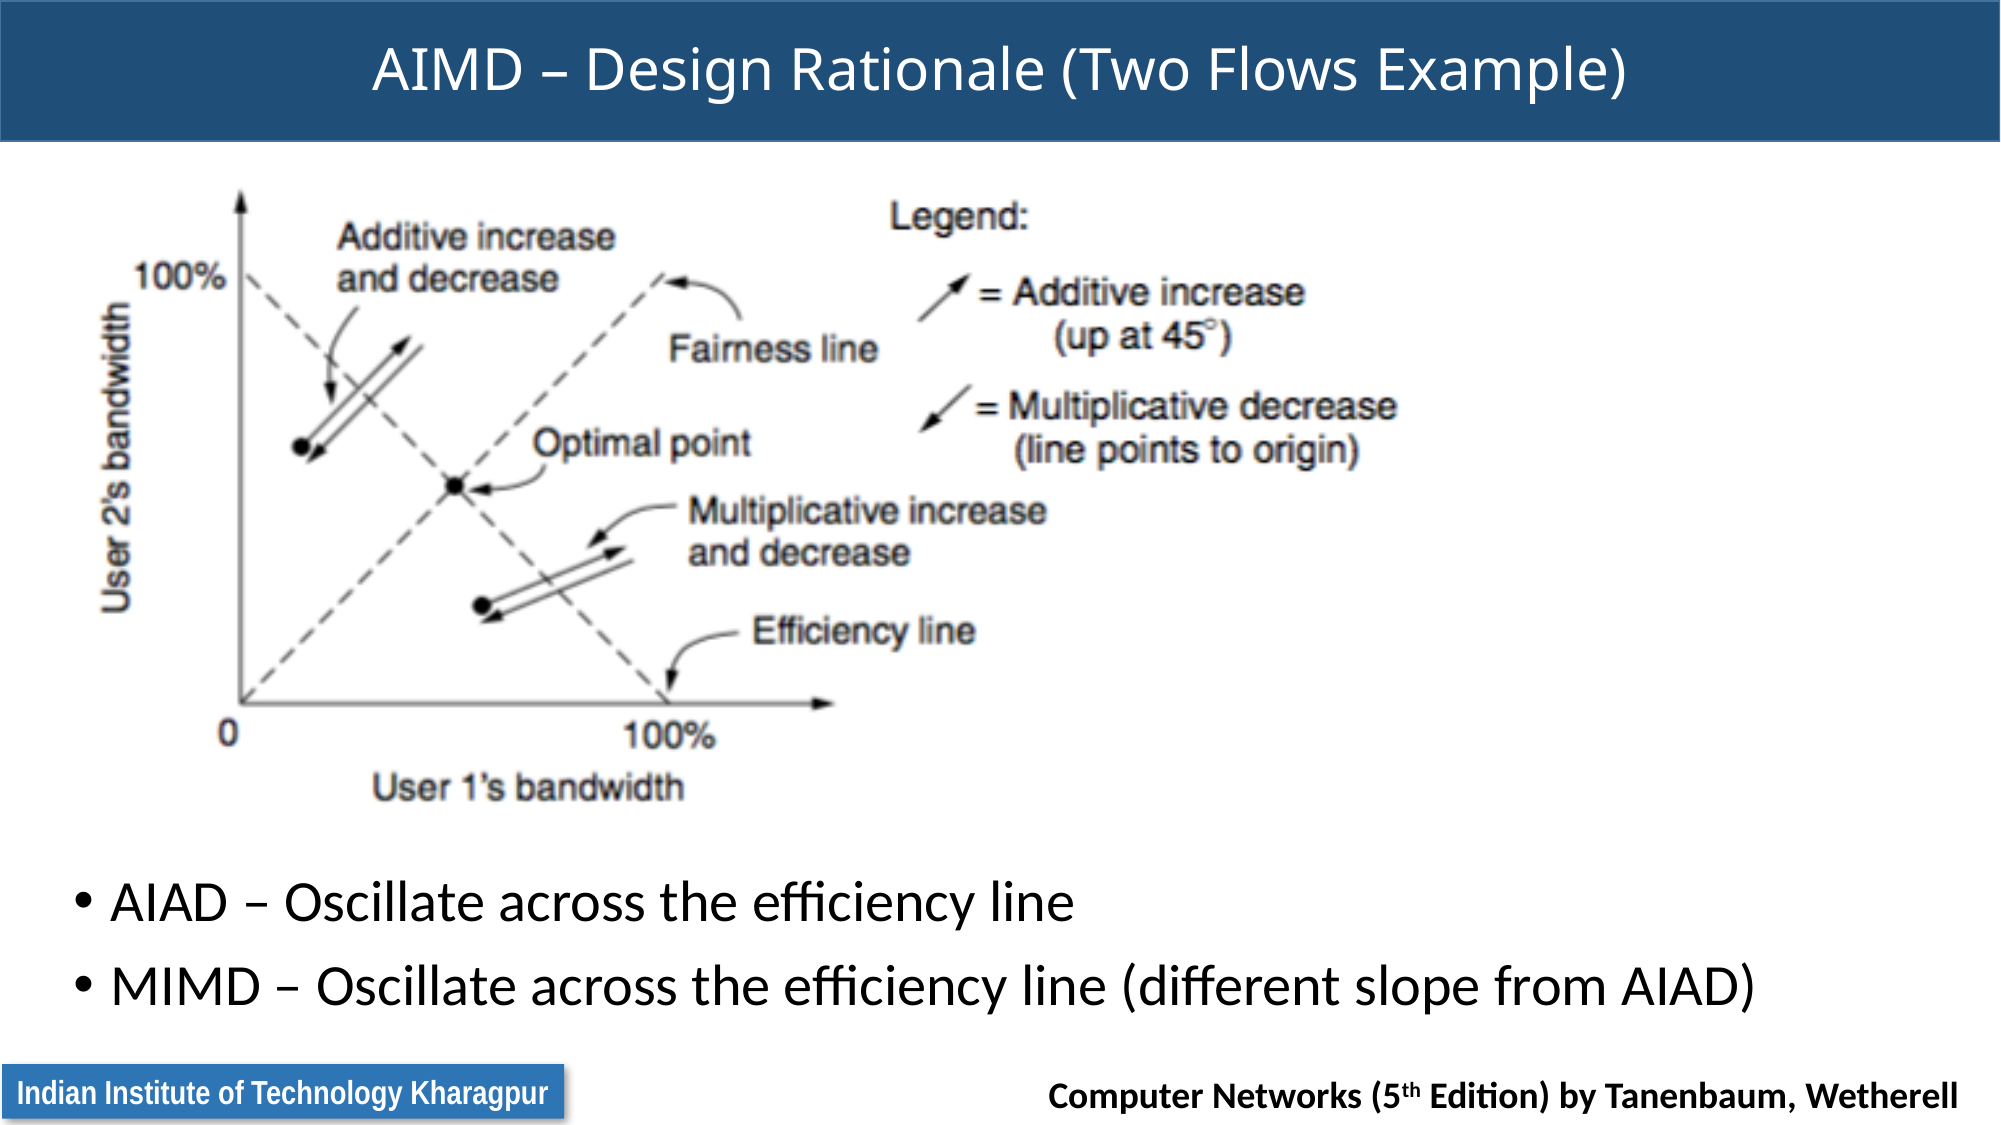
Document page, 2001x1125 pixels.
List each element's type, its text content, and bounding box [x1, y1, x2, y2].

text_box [14, 165, 1414, 854]
list AIAD – Oscillate across the efficiency line MIMD – Oscillate across the efficiency line (different slope from AIAD) [58, 186, 1954, 1065]
text_box Computer Networks (5th Edition) by Tanenbaum, Wetherell [1033, 1063, 2000, 1124]
title AIMD – Design Rationale (Two Flows Example) [0, 1, 2000, 141]
